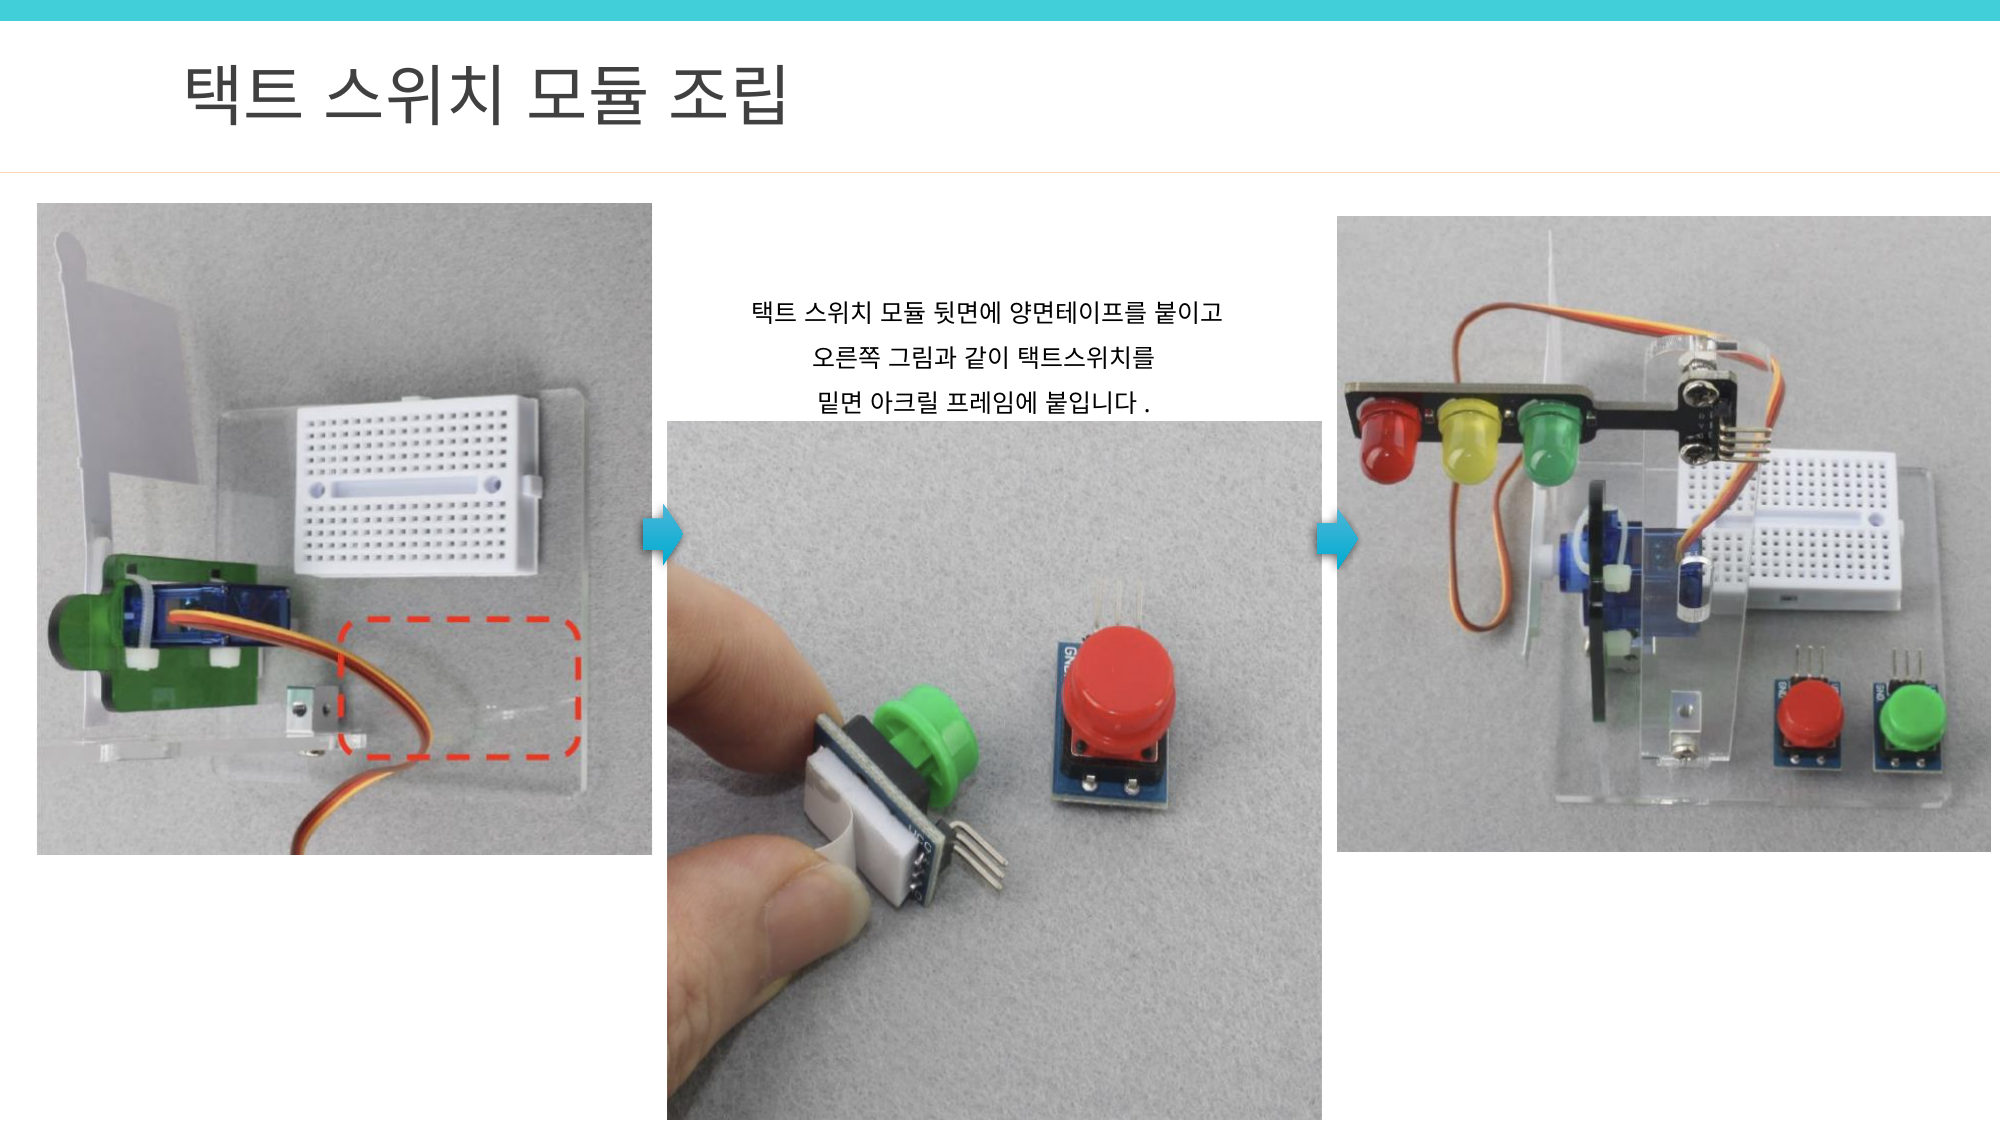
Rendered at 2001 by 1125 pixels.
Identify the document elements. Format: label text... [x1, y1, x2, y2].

text_box 택트 스위치 모듈 조립 [167, 46, 808, 142]
text_box 택트 스위치 모듈 뒷면에 양면테이프를 붙이고 오른쪽 그림과 같이 택트스위치를 밑면 아크릴 프레임에 붙입니다. [720, 275, 1255, 421]
picture [1337, 216, 1991, 852]
text_box [1326, 523, 1337, 554]
text_box [653, 503, 664, 565]
picture [35, 202, 653, 855]
text_box [0, 0, 2000, 22]
picture [664, 421, 1326, 1120]
